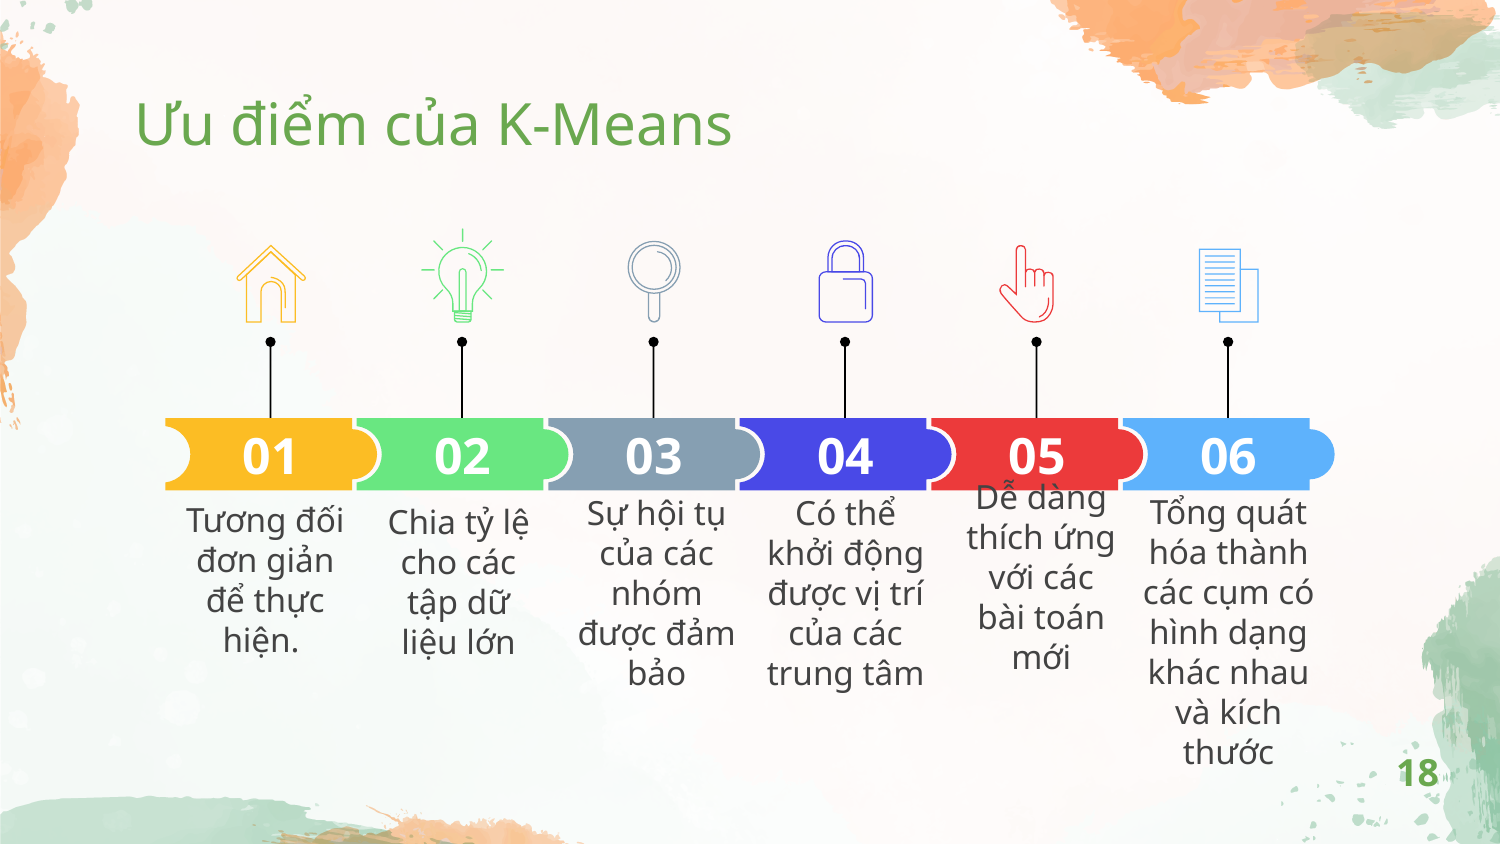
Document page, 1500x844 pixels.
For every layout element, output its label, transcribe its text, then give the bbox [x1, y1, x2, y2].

title Ưu điểm của K-Means [119, 71, 1388, 166]
picture [0, 0, 1500, 844]
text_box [356, 228, 569, 581]
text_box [1122, 248, 1335, 616]
text_box 18 [1368, 741, 1468, 802]
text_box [931, 244, 1144, 576]
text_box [165, 244, 351, 579]
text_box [548, 240, 761, 592]
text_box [761, 240, 952, 592]
